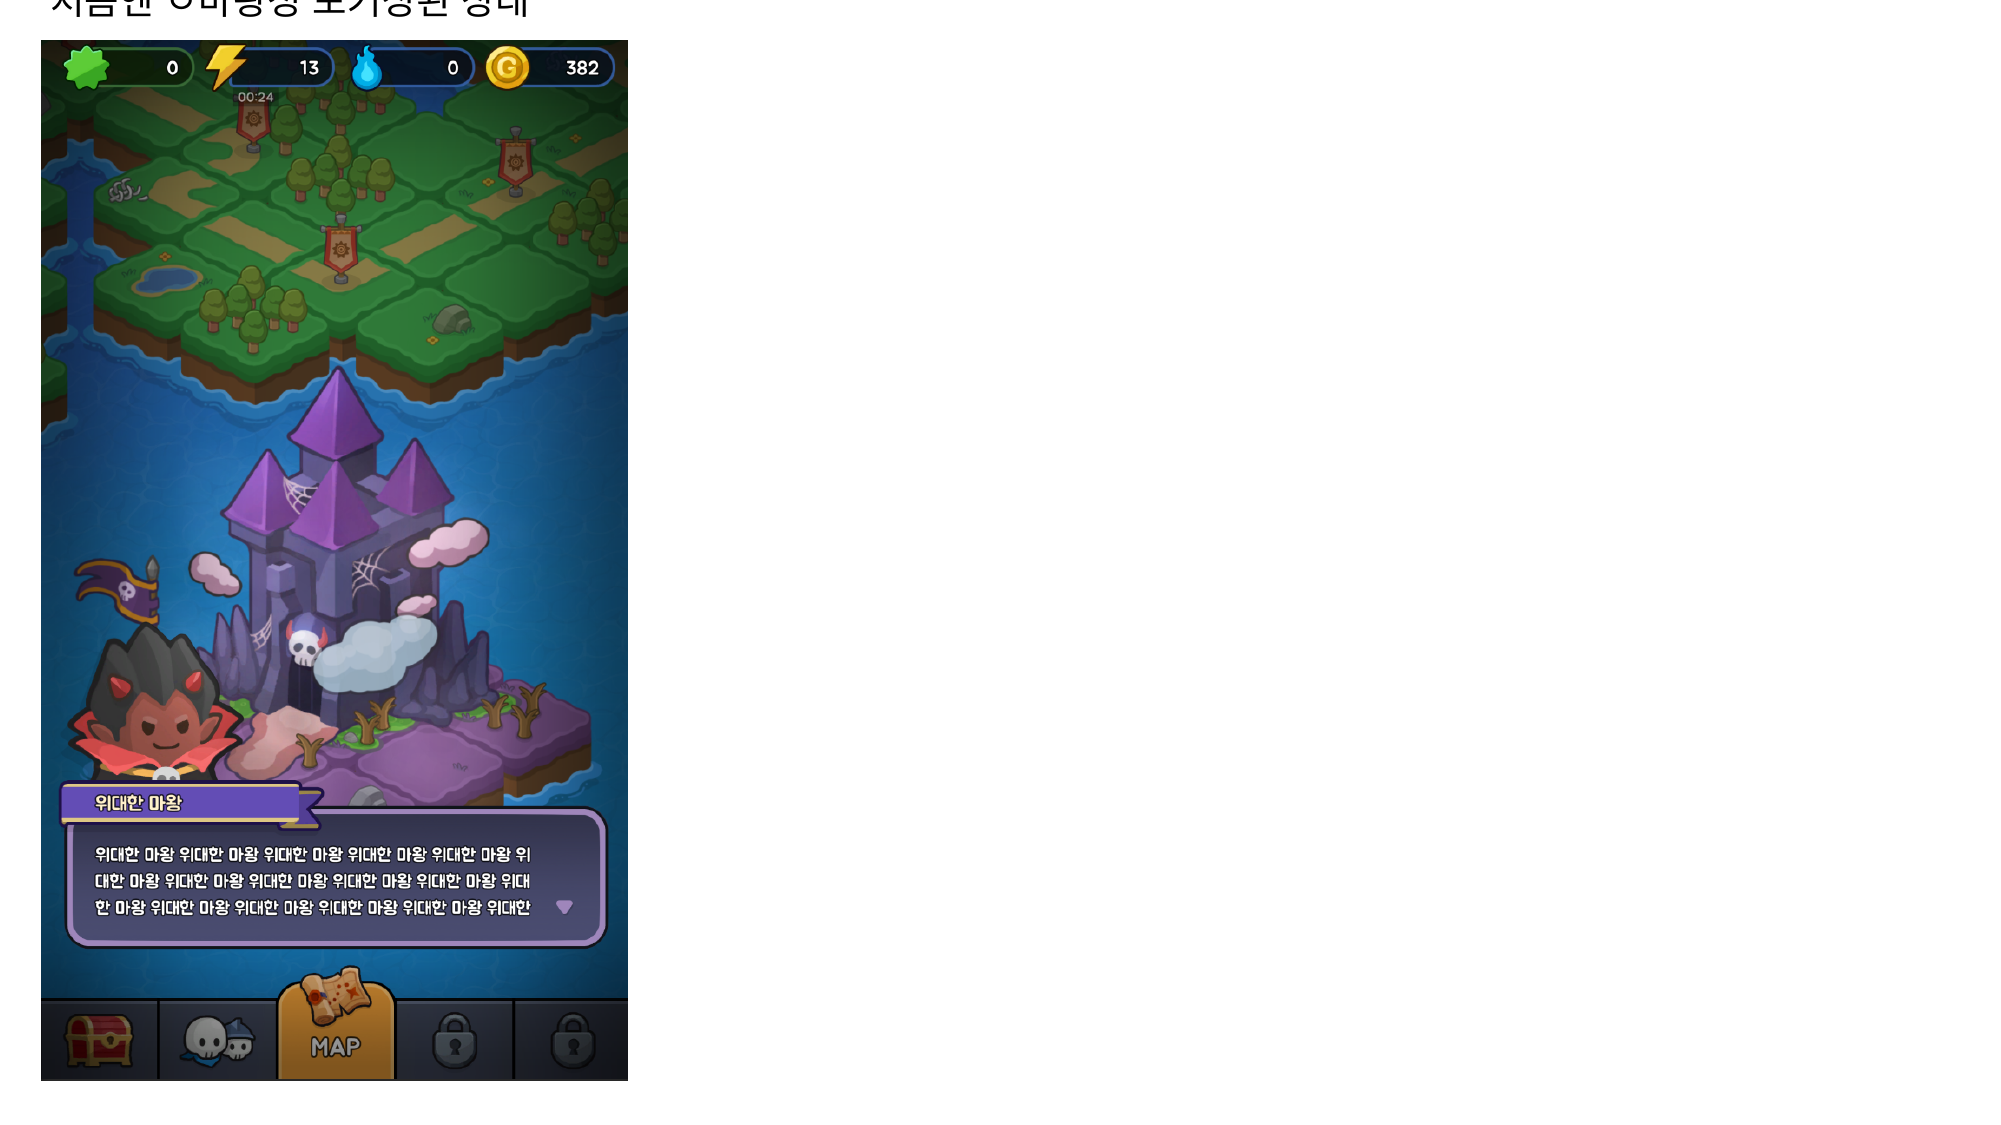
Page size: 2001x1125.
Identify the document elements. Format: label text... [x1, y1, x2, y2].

text_box 처음엔 ㅇ마왕성 포커싱된 상태 [35, 0, 723, 30]
picture [41, 40, 628, 1081]
